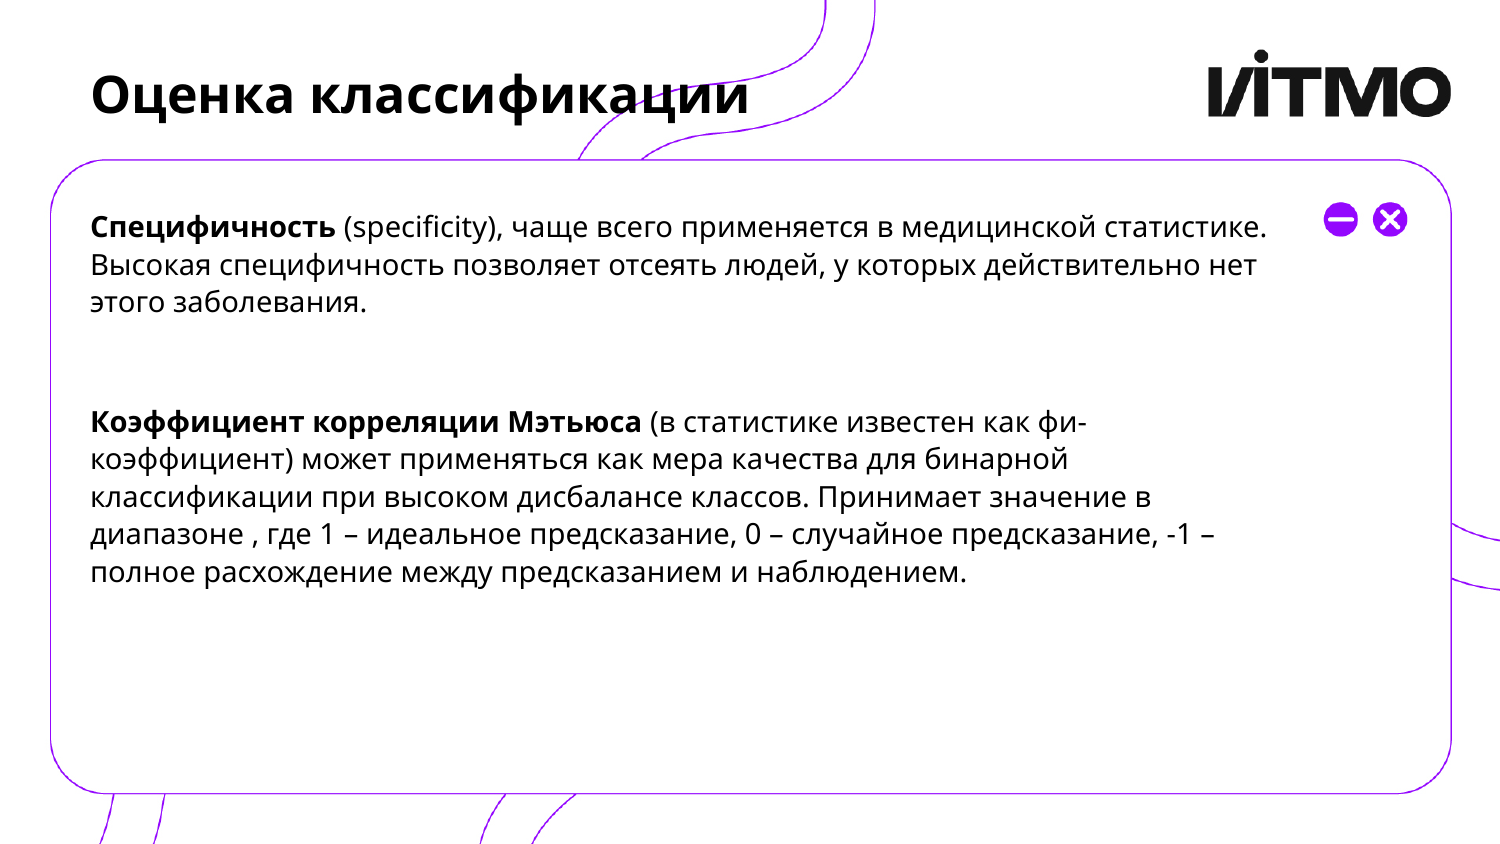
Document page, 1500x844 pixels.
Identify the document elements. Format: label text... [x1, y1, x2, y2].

picture [0, 0, 1500, 844]
title Оценка классификации [75, 50, 1195, 137]
